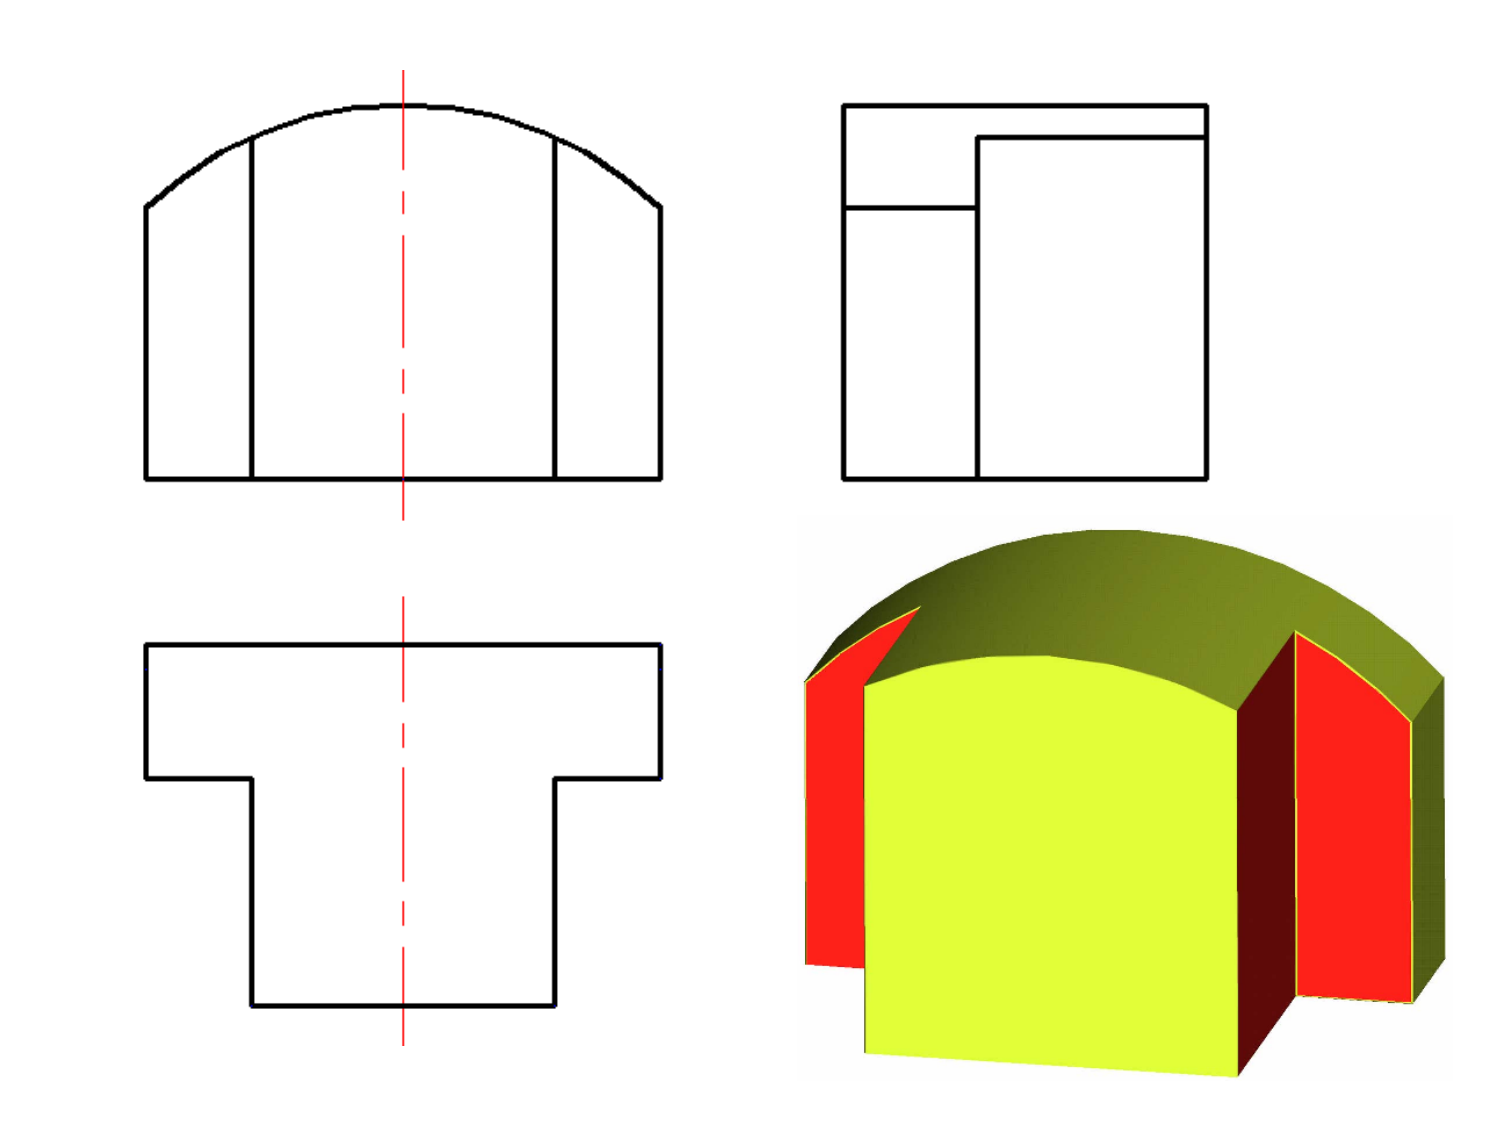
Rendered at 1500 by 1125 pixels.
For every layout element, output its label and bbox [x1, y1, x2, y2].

picture [105, 70, 1453, 1081]
